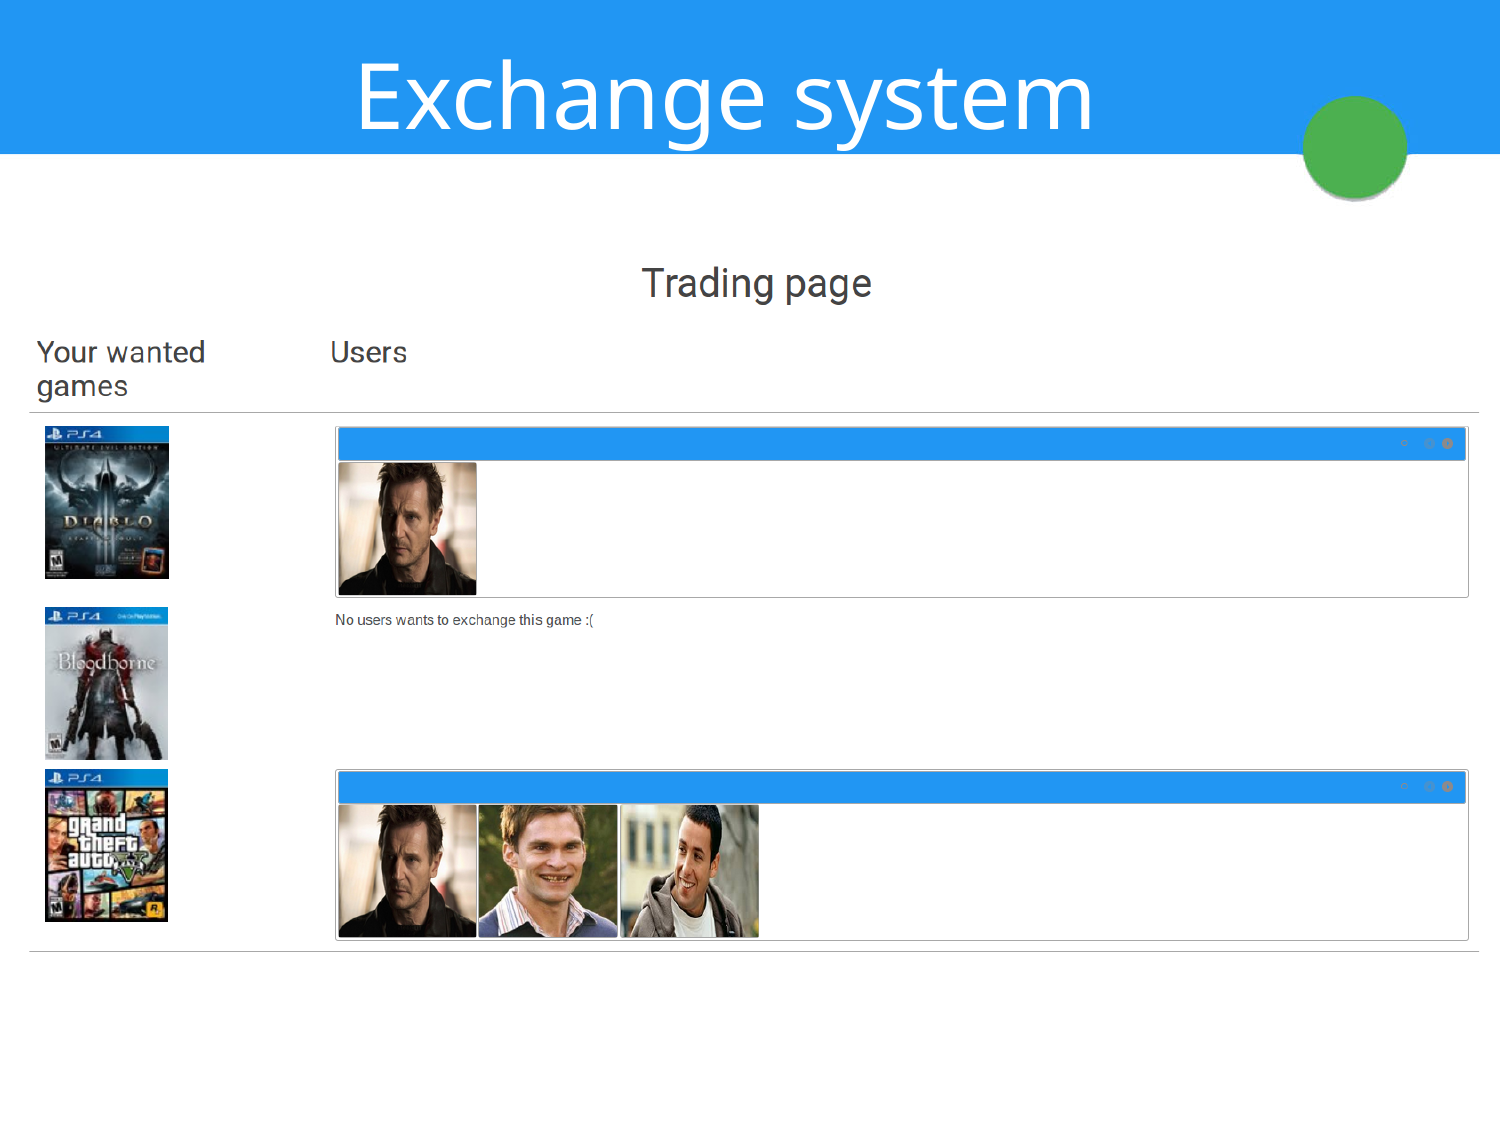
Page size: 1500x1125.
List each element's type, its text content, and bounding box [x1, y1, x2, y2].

picture [0, 0, 1500, 1125]
text_box Exchange system [88, 0, 1364, 213]
